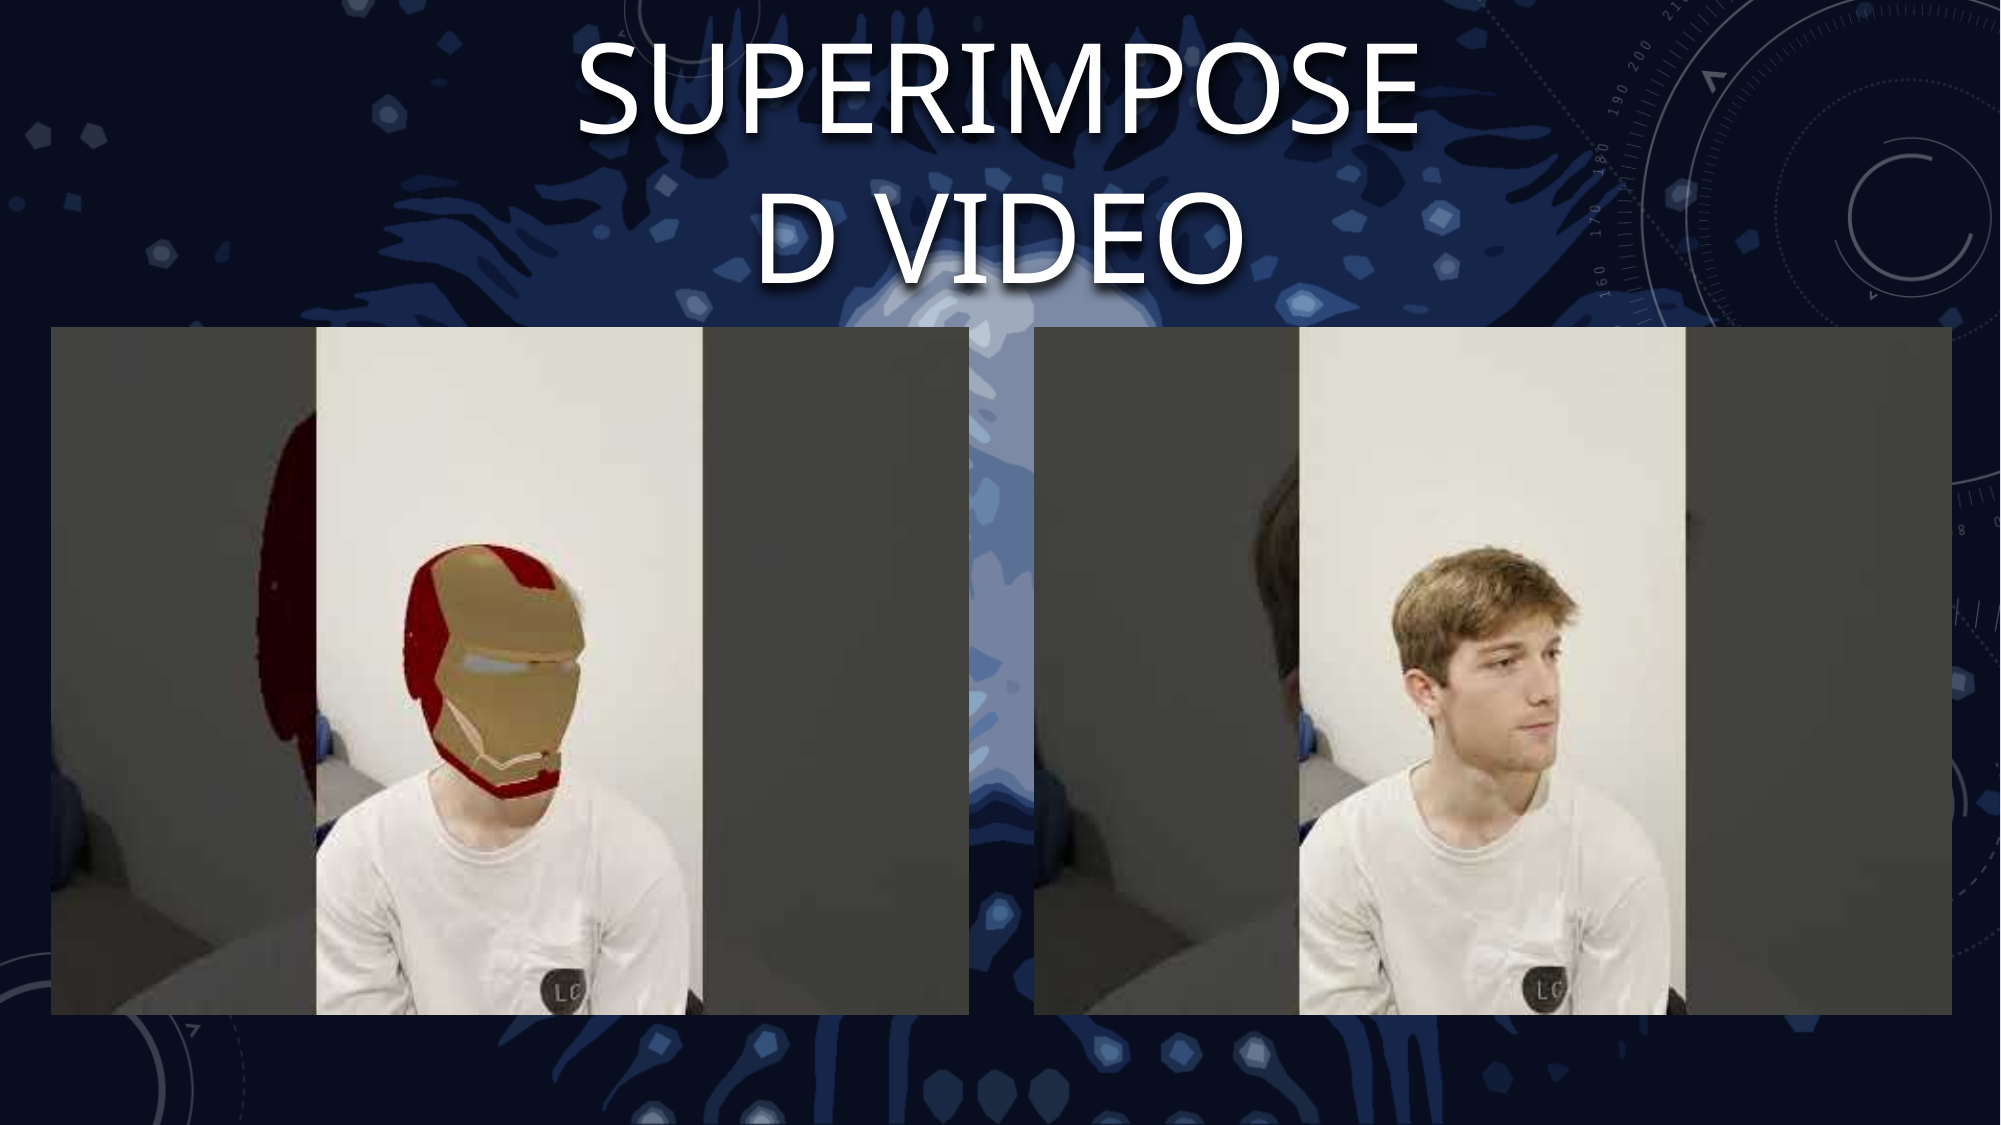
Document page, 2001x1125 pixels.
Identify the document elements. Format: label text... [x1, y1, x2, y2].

picture [0, 0, 2001, 1125]
text_box SUPERIMPOSED VIDEO [525, 74, 1475, 242]
